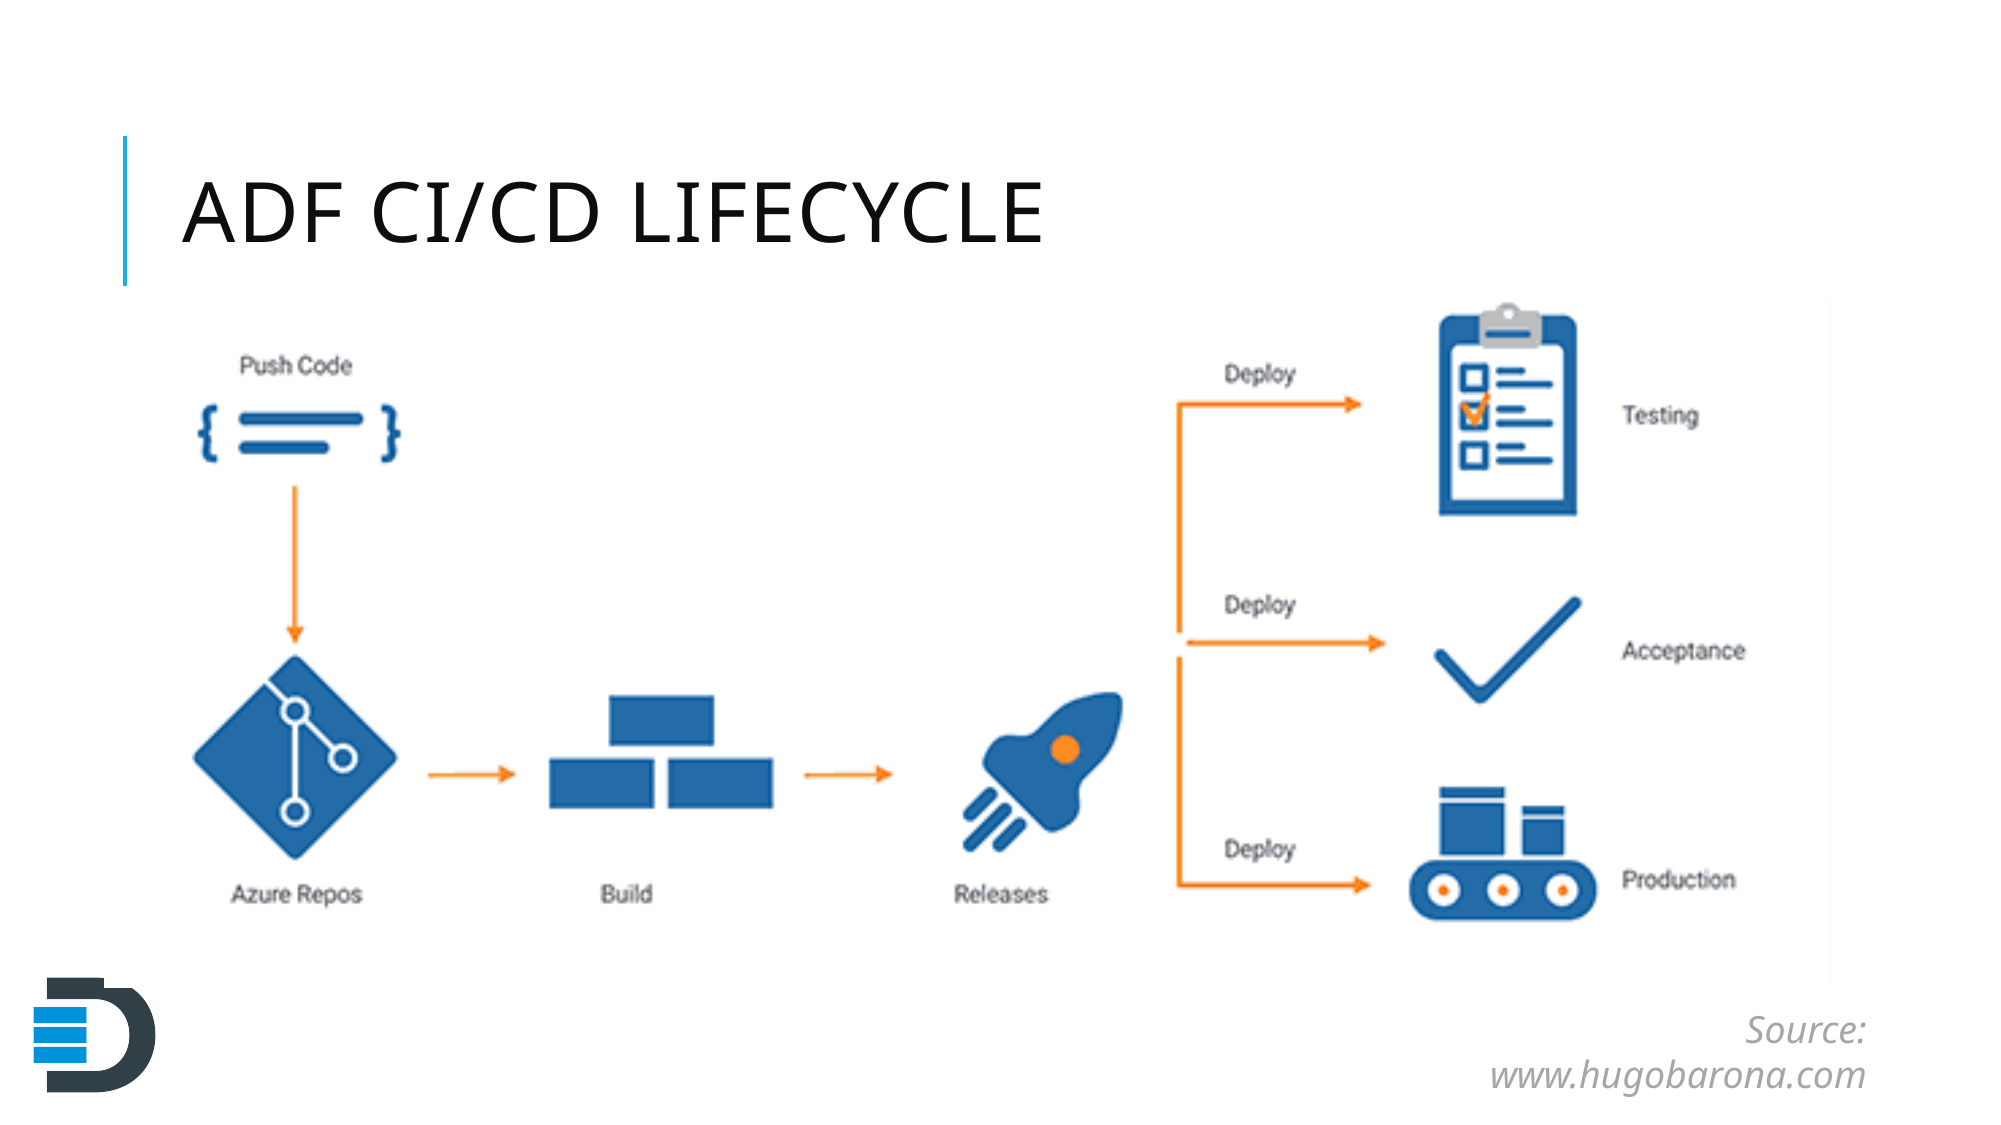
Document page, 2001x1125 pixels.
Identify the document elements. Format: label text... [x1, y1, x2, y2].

text_box Source: www.hugobarona.com [1382, 998, 1882, 1104]
picture [0, 298, 1833, 1125]
title ADF CI/CD Lifecycle [168, 96, 1763, 295]
